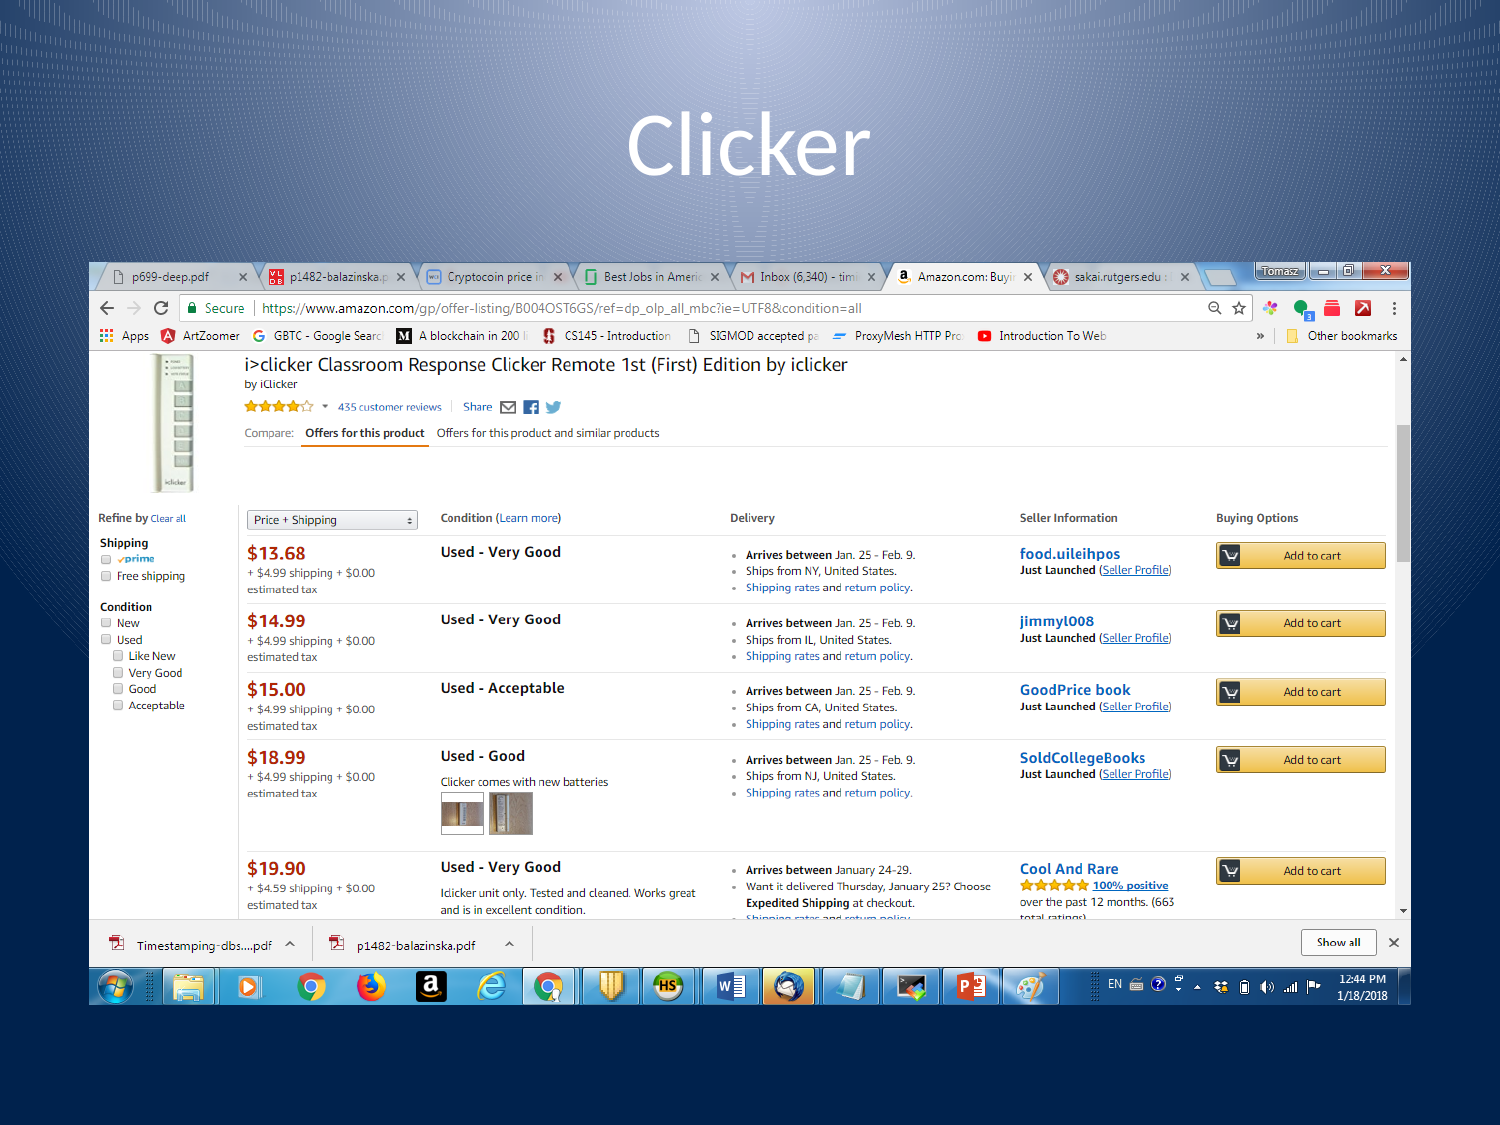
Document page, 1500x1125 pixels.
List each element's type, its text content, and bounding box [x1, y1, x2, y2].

title Clicker [75, 45, 1425, 233]
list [89, 262, 1411, 1006]
